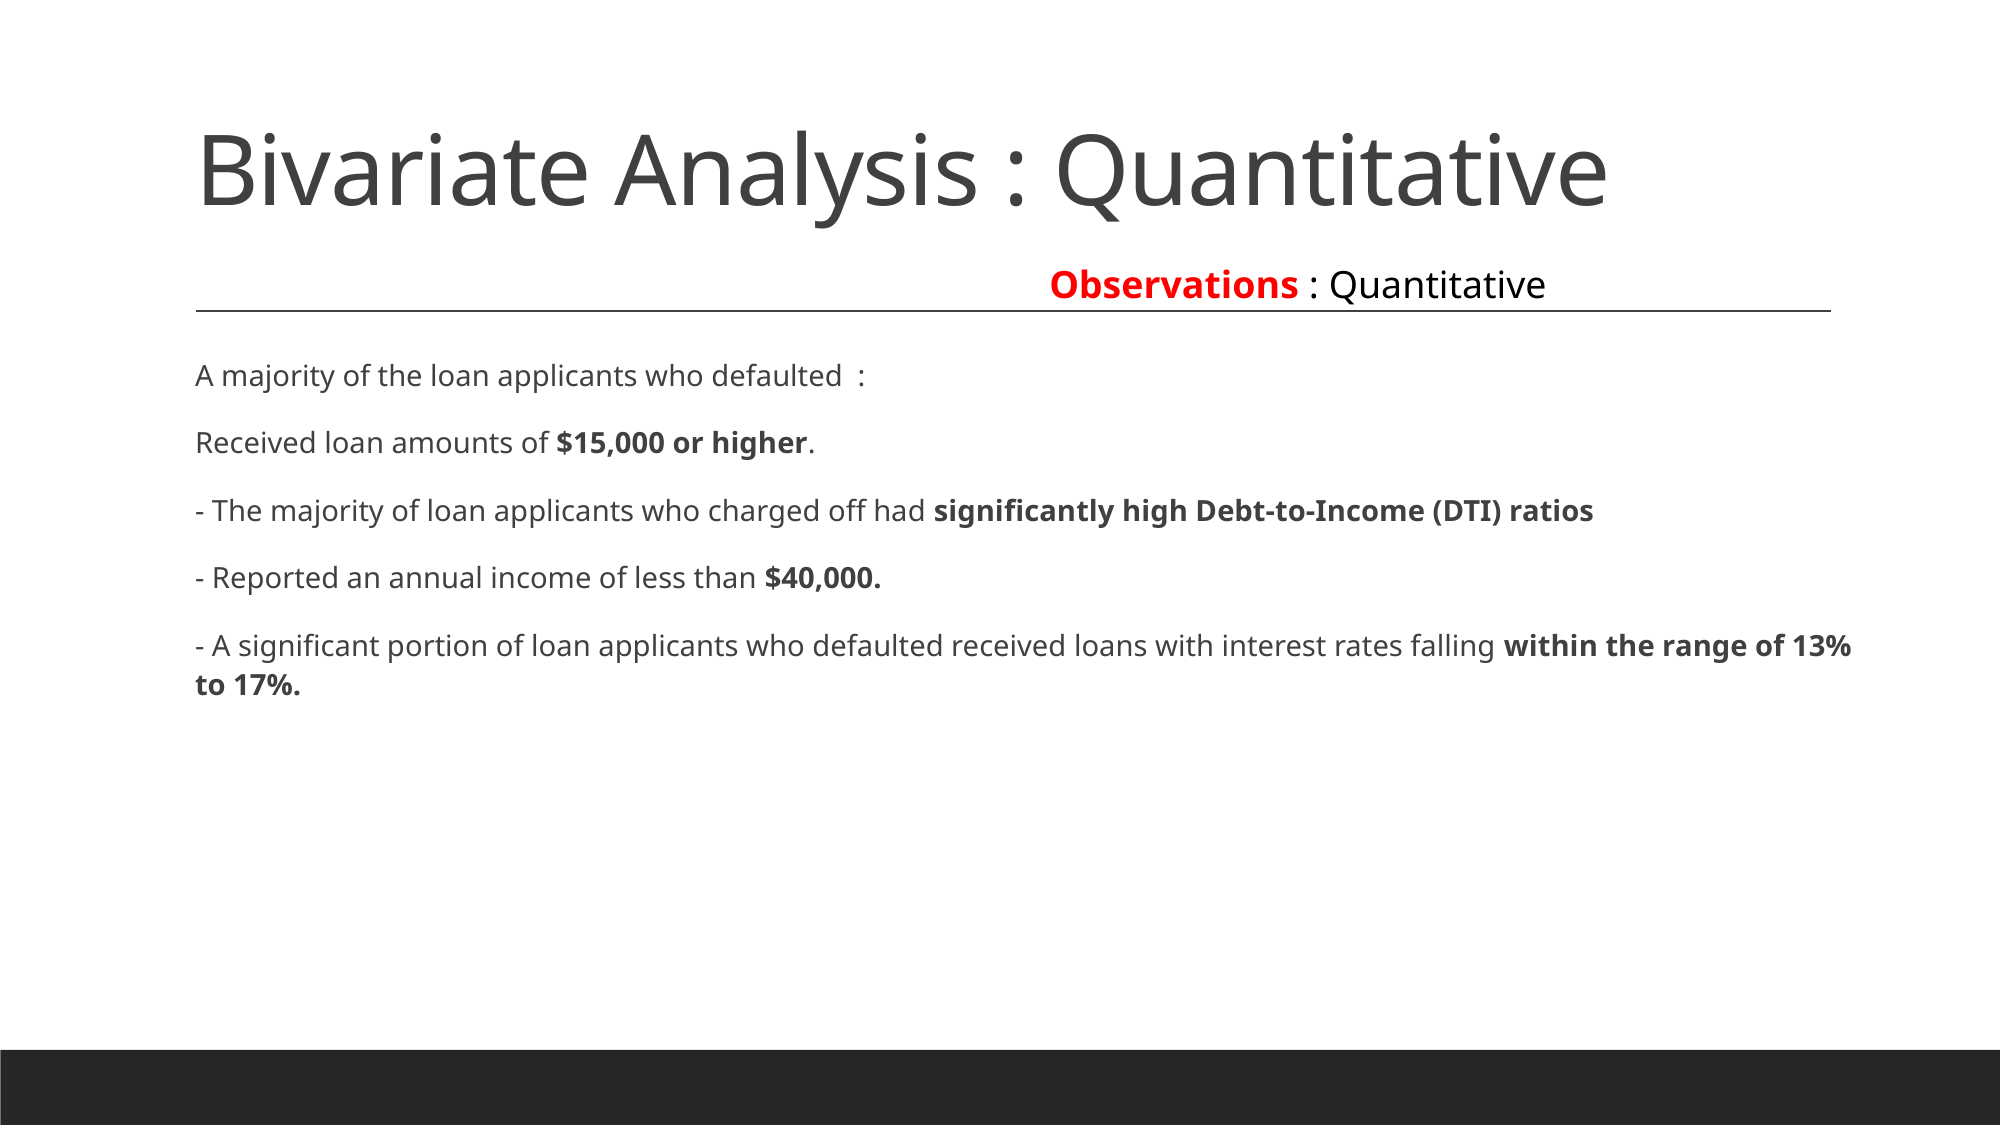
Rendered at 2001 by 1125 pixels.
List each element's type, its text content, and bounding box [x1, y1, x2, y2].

text_box Observations : Quantitative [1034, 253, 1722, 314]
list A majority of the loan applicants who defaulted : Received loan amounts of $15,000 or higher. - The majority of loan applicants who charged off had significantly high Debt-to-Income (DTI) ratios - Reported an annual income of less than $40,000. - A significant portion of loan applicants who defaulted received loans with interest rates falling within the range of 13% to 17%. [180, 345, 1877, 963]
title Bivariate Analysis : Quantitative [180, 47, 1830, 235]
